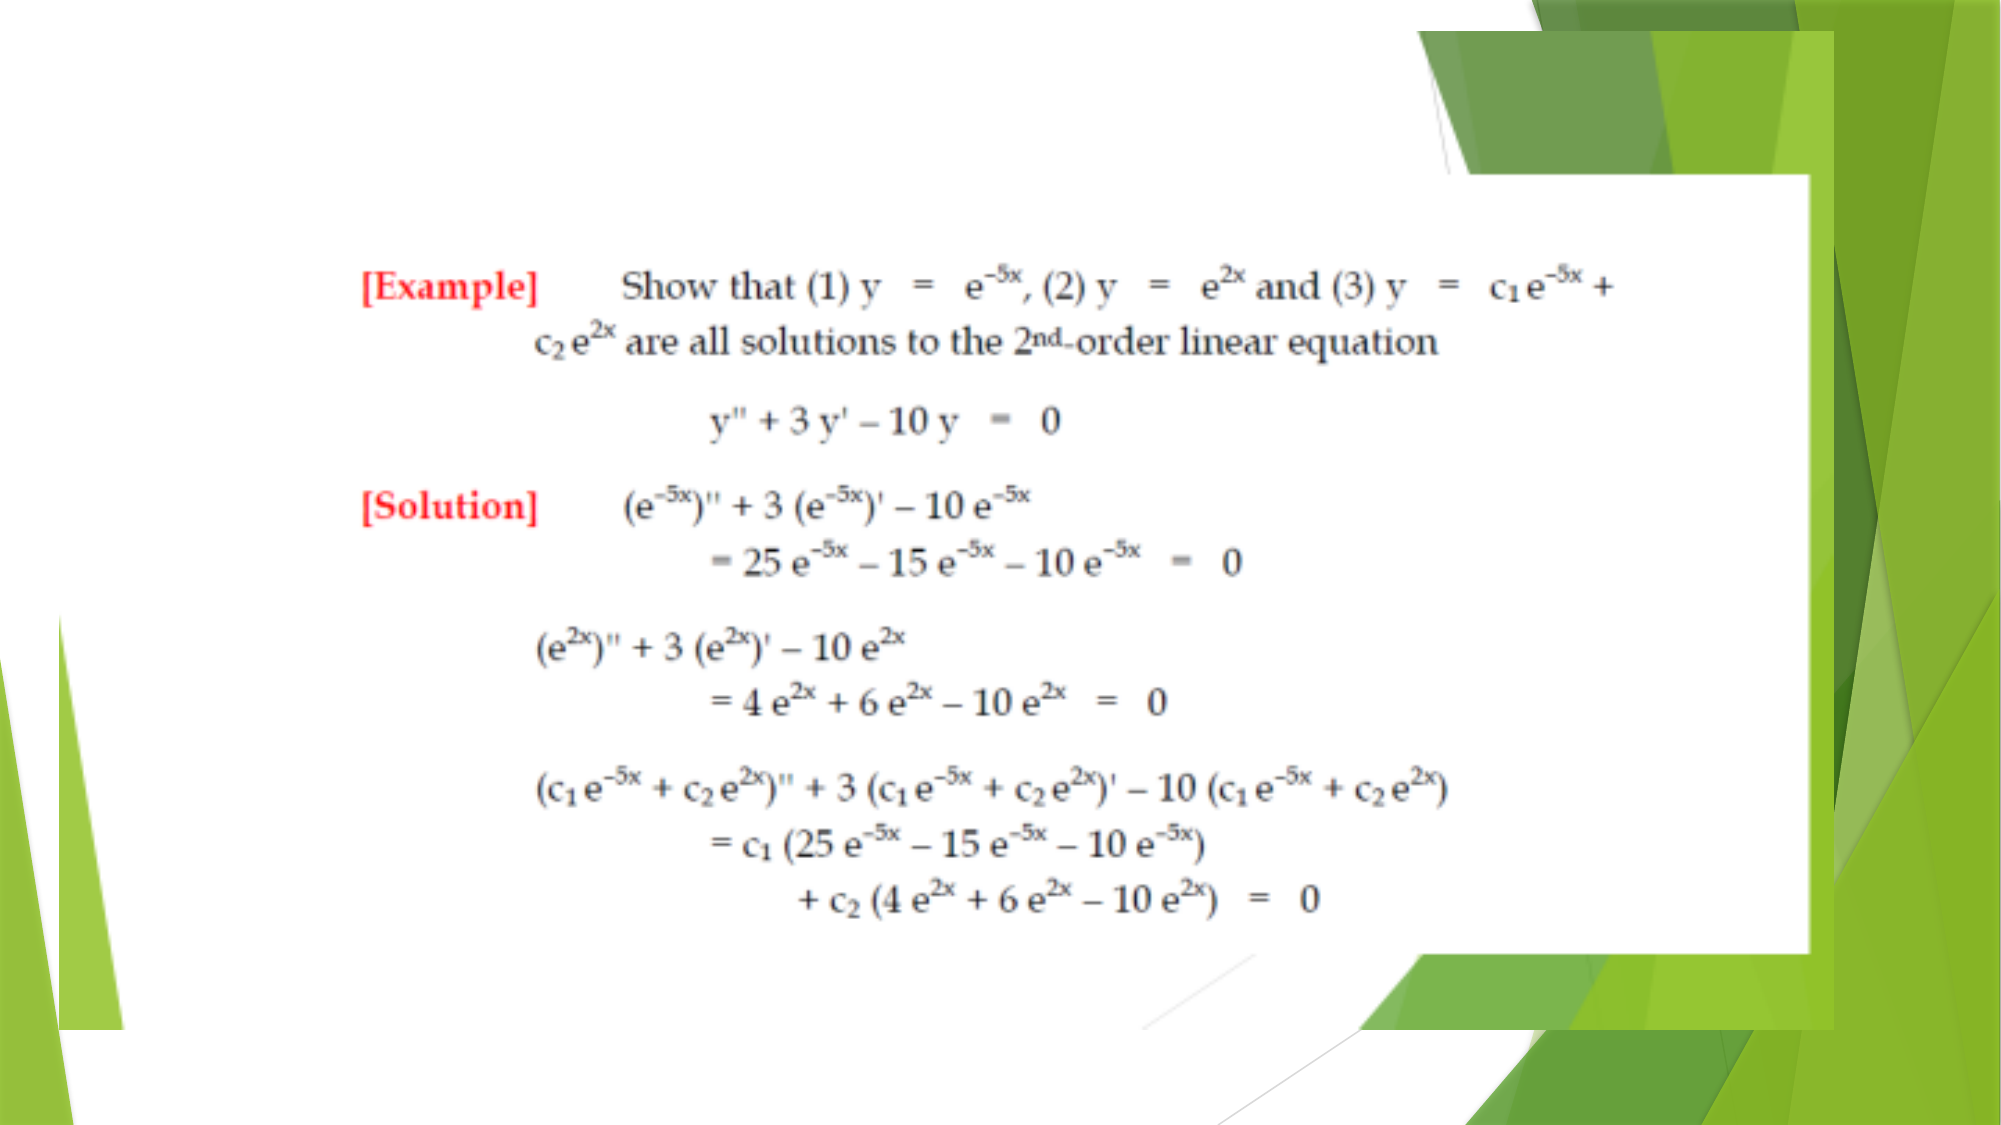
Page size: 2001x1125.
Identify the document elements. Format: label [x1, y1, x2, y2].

picture [58, 30, 1834, 1030]
